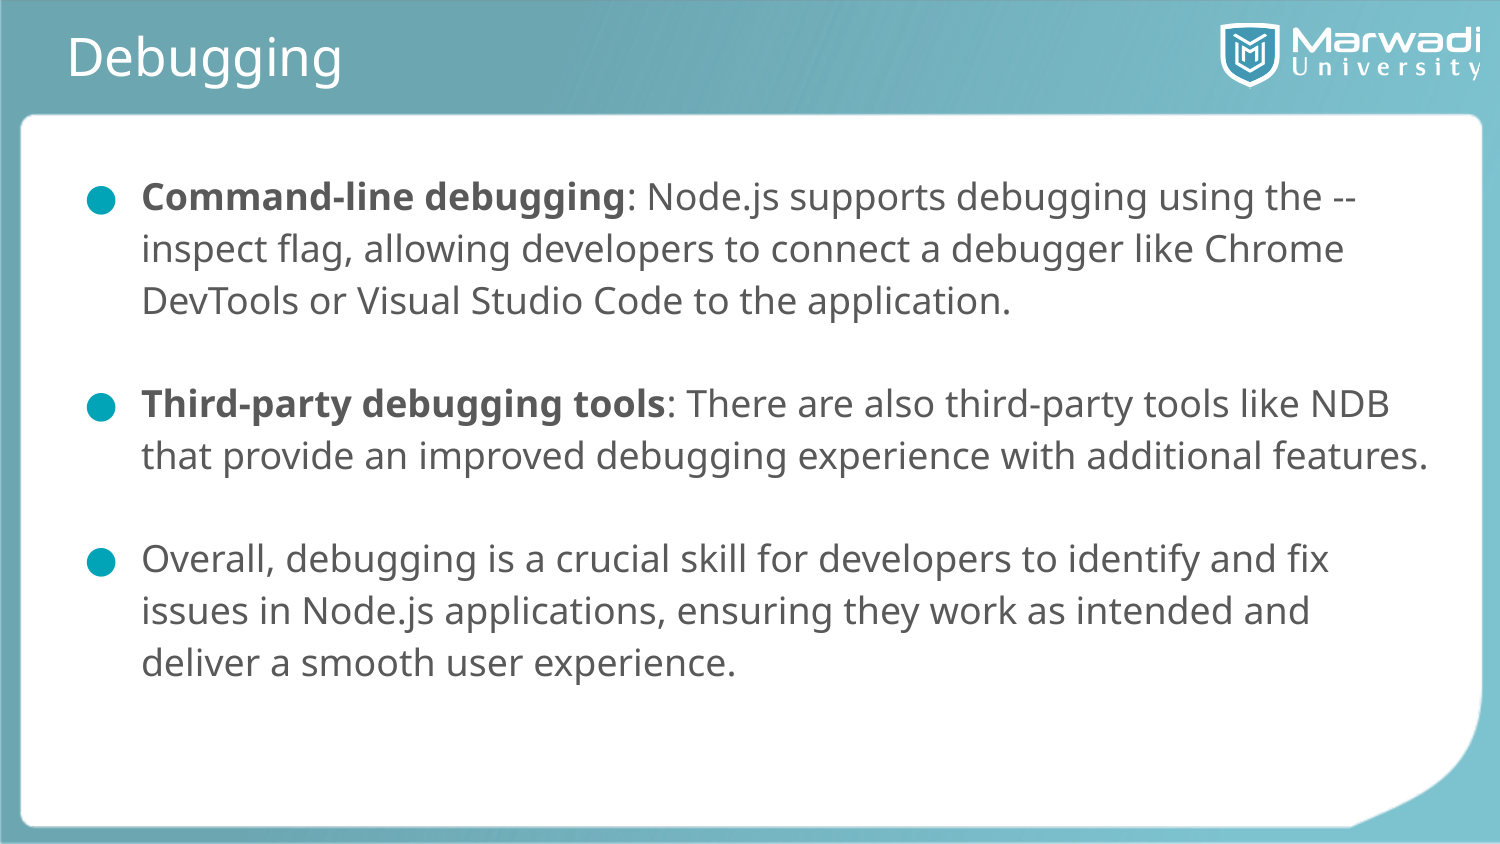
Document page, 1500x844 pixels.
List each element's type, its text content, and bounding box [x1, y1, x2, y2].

picture [0, 0, 1500, 844]
title Debugging [51, 8, 1023, 103]
list Command-line debugging: Node.js supports debugging using the --inspect flag, allowing developers to connect a debugger like Chrome DevTools or Visual Studio Code to the application. Third-party debugging tools: There are also third-party tools like NDB that provide an improved debugging experience with additional features. Overall, debugging is a crucial skill for developers to identify and fix issues in Node.js applications, ensuring they work as intended and deliver a smooth user experience. [51, 151, 1449, 796]
